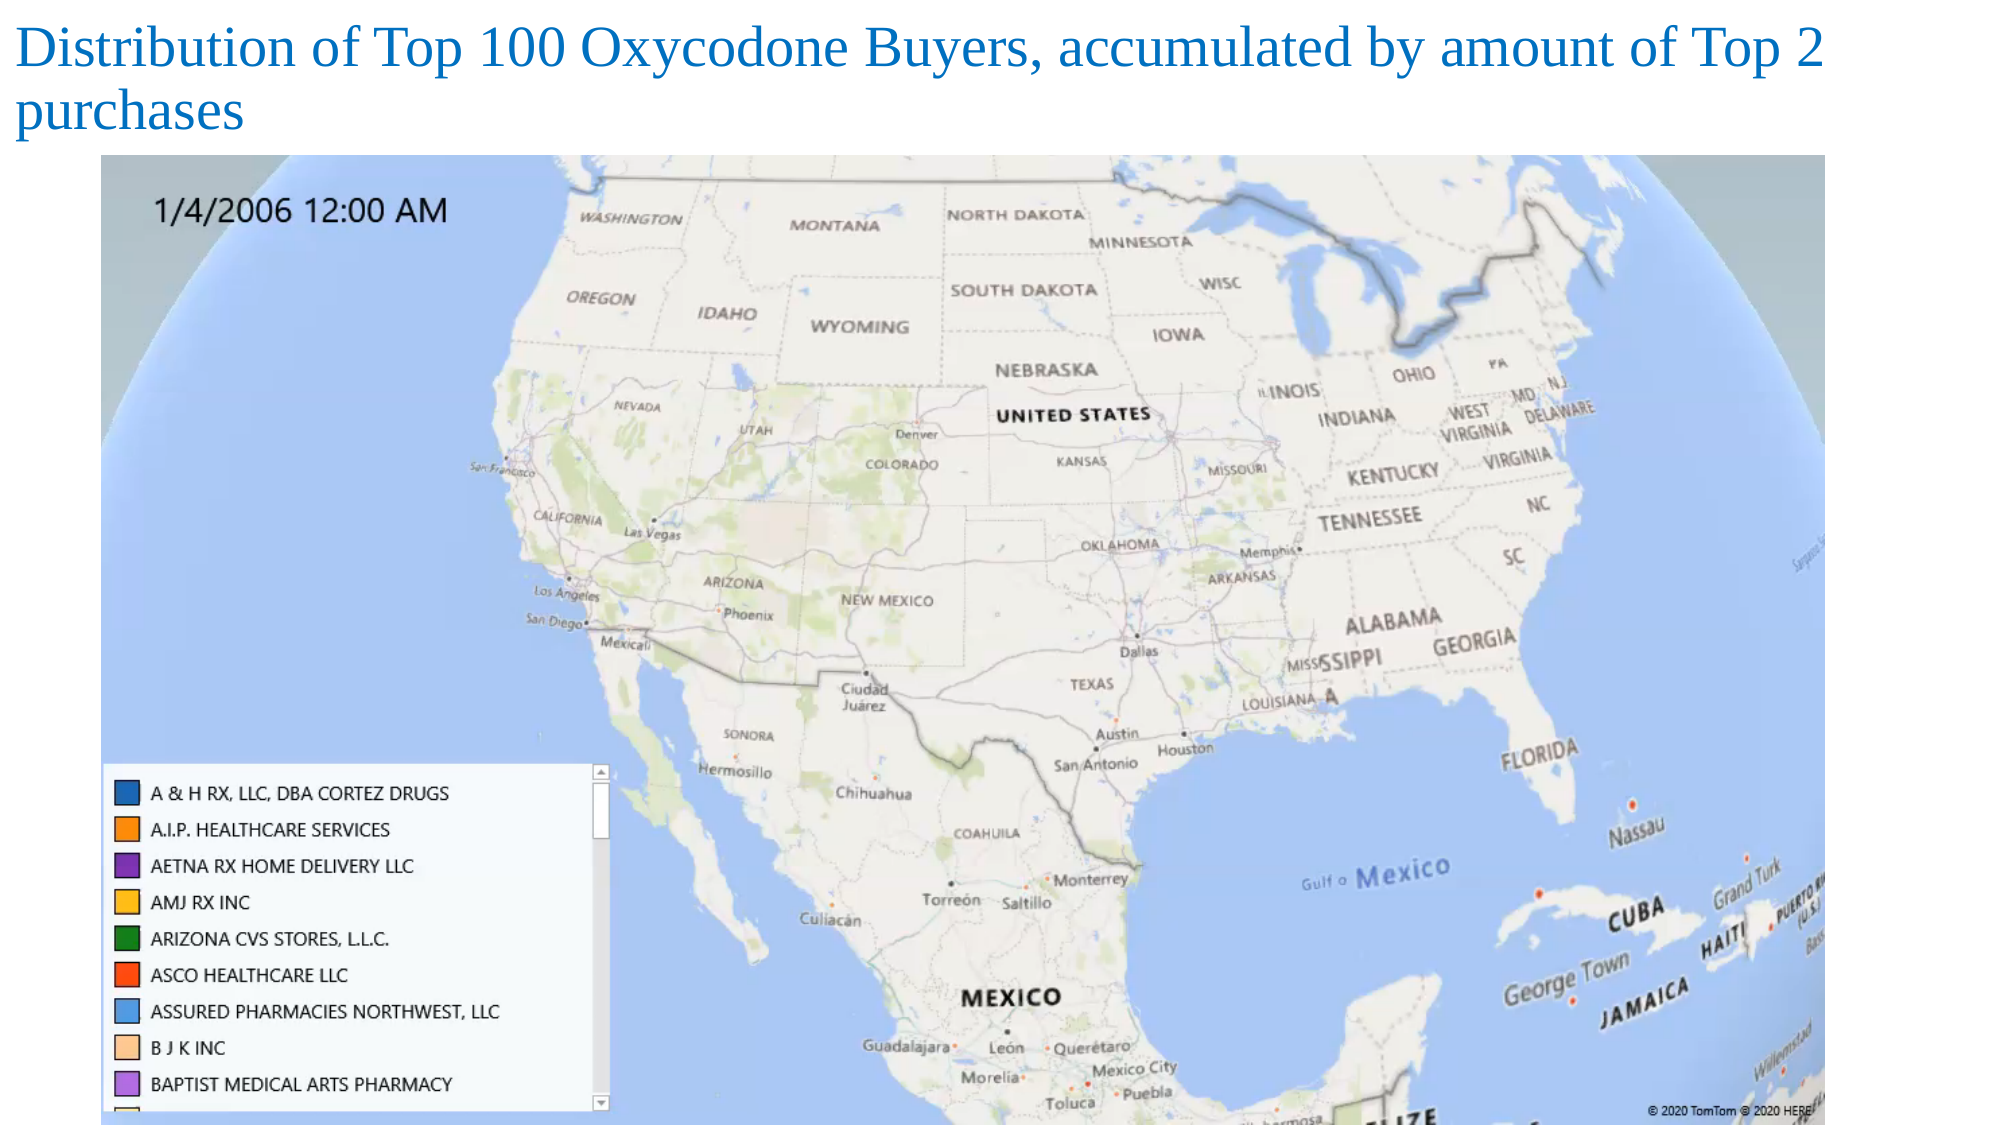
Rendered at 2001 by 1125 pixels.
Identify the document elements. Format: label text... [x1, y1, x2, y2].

text_box Distribution of Top 100 Oxycodone Buyers, accumulated by amount of Top 2 purchases [0, 0, 1976, 159]
picture [100, 154, 1826, 1125]
